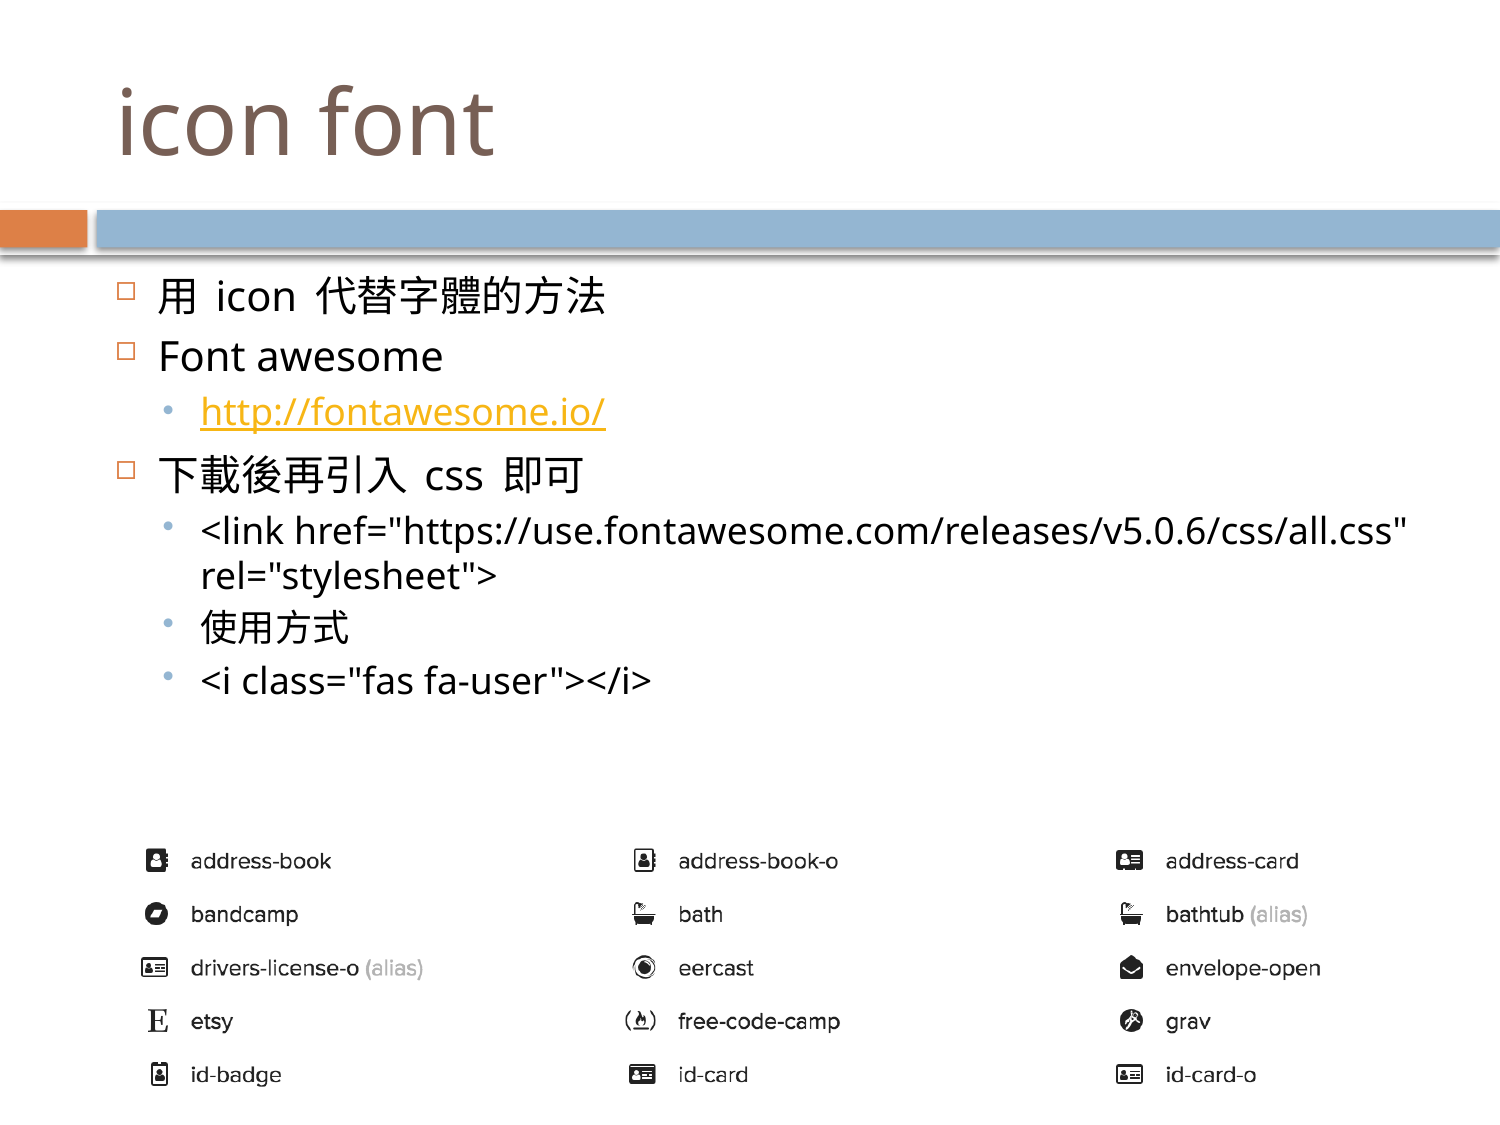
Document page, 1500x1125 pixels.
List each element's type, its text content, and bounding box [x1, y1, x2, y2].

title icon font [100, 37, 1438, 200]
picture [121, 823, 1351, 1102]
list 用 icon 代替字體的方法 Font awesome http://fontawesome.io/ 下載後再引入 css 即可 <link href="https://use.fontawesome.com/releases/v5.0.6/css/all.css" rel="stylesheet"> 使用方式 <i class="fas fa-user"></i> [100, 262, 1438, 743]
